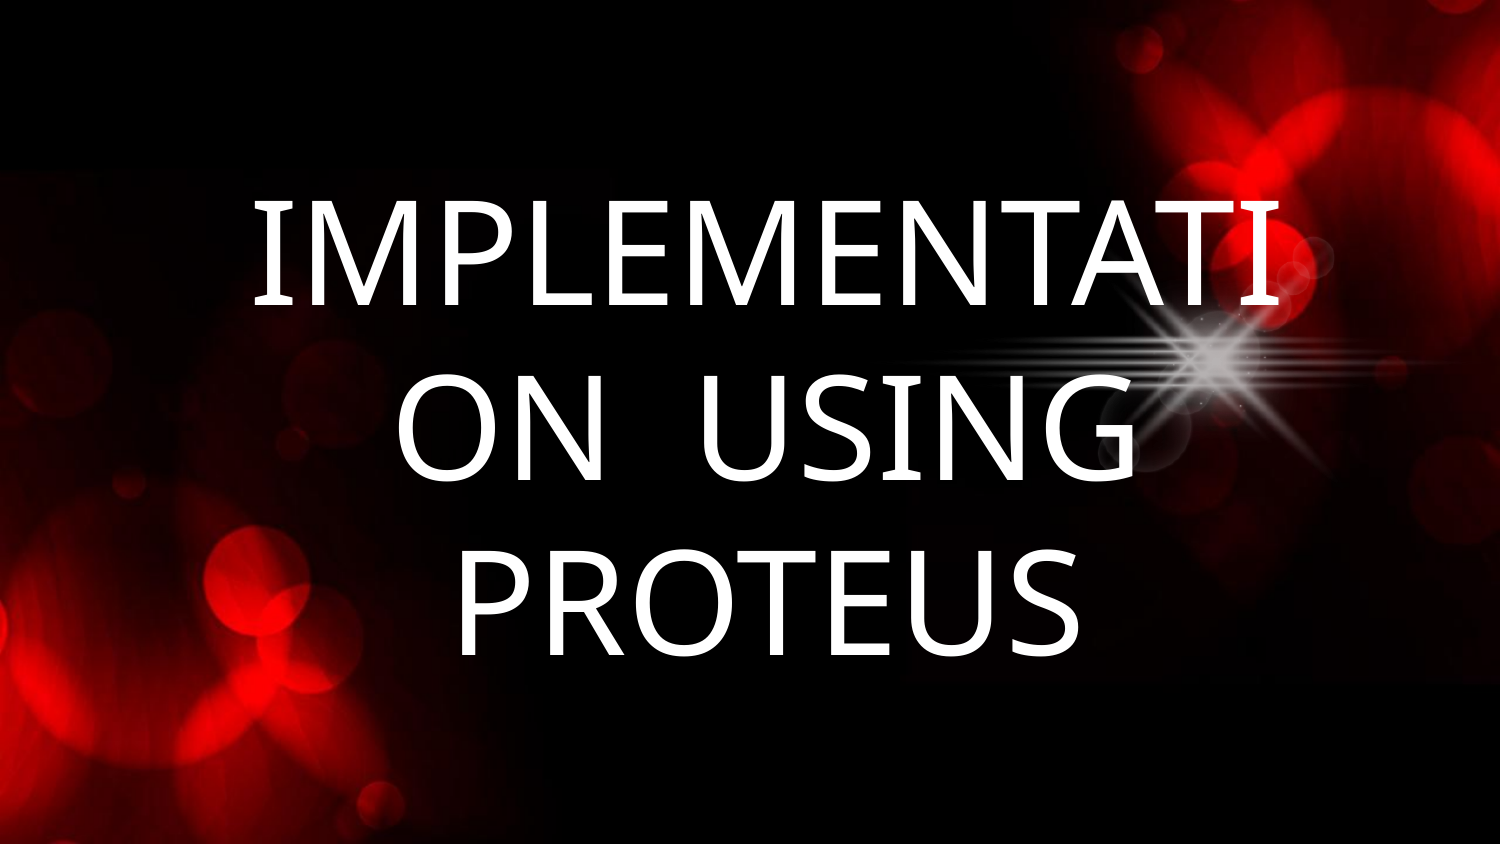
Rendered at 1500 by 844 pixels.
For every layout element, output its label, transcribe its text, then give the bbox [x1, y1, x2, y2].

picture [0, 0, 1500, 844]
title IMPLEMENTATION USING PROTEUS [186, 313, 1348, 531]
